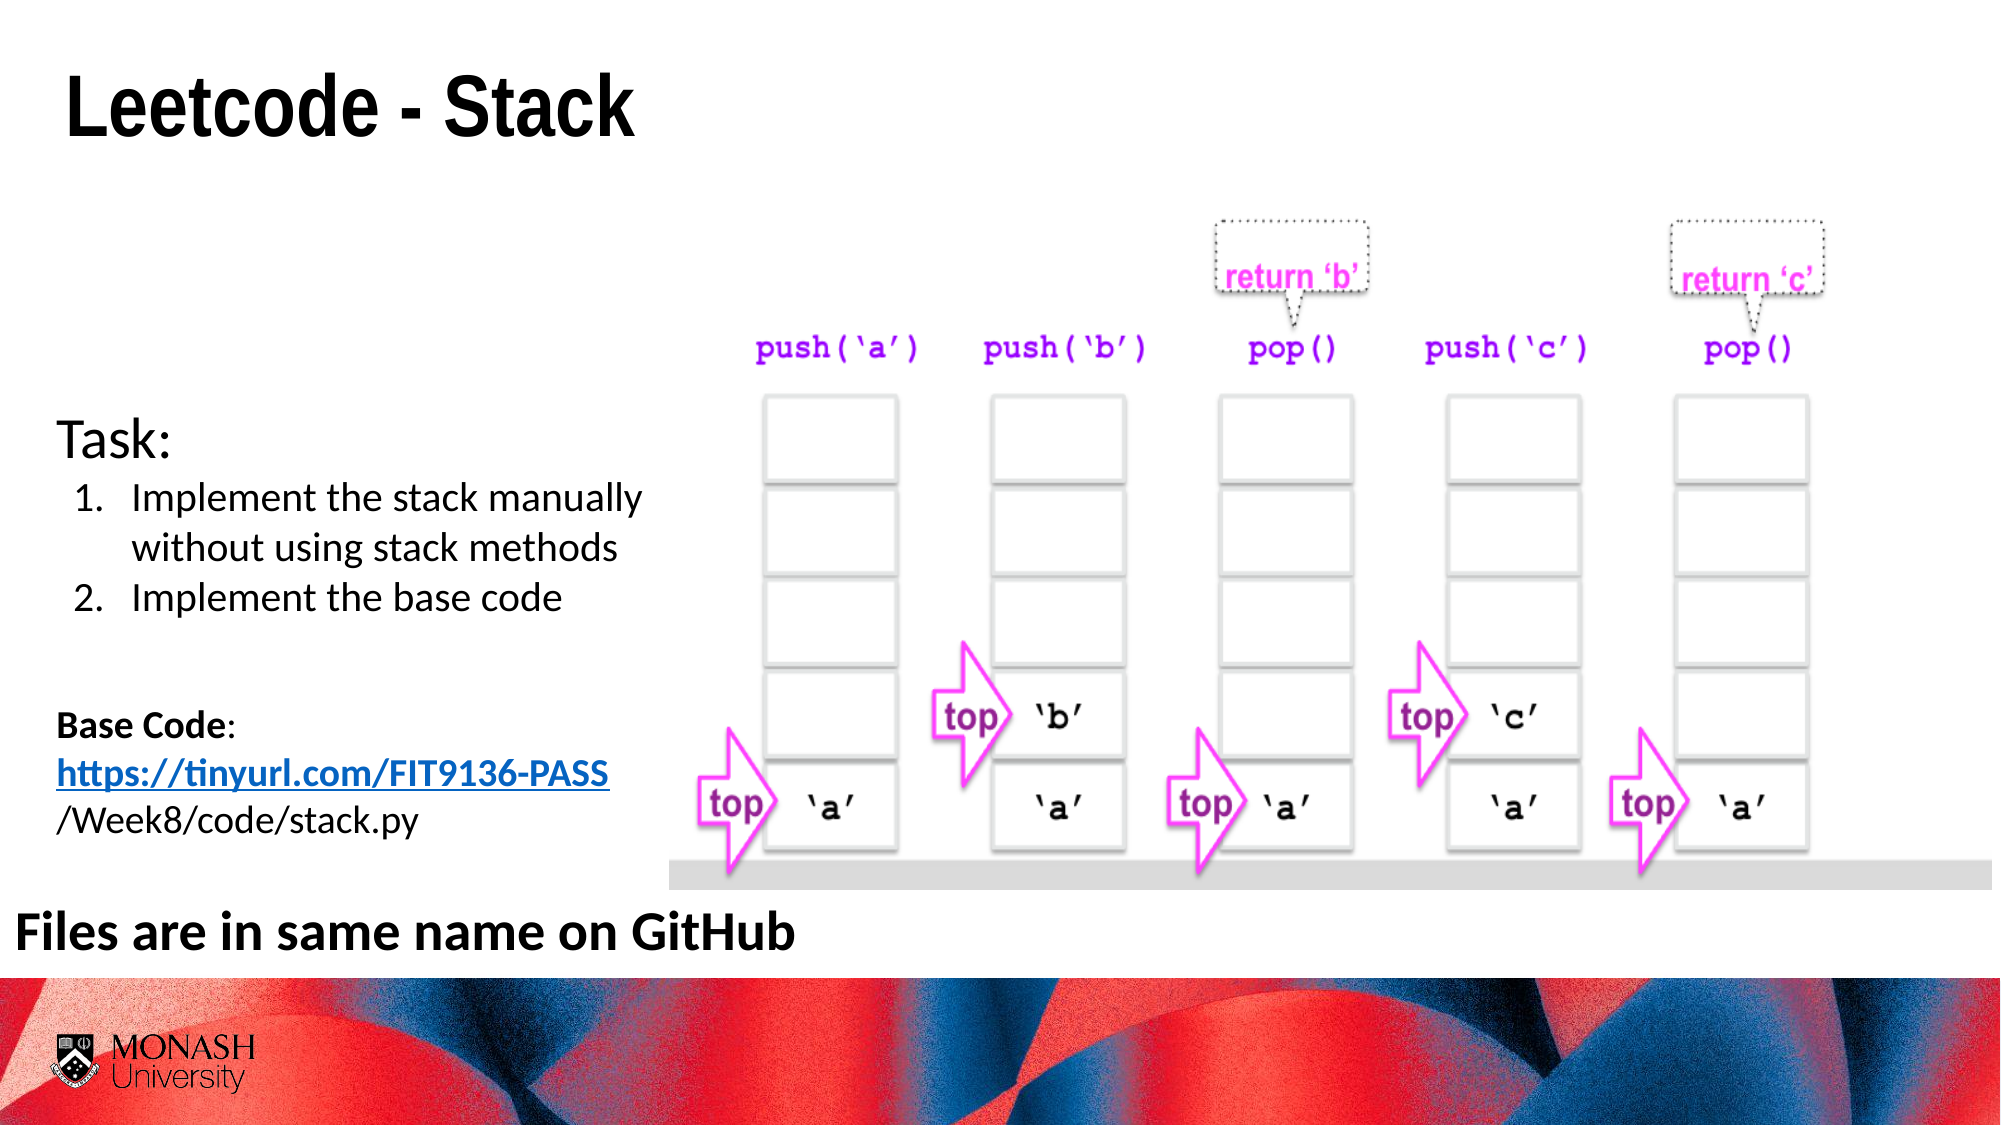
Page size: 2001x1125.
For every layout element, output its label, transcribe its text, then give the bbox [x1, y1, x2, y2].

text_box Task: Implement the stack manually without using stack methods Implement the base code [41, 385, 664, 636]
text_box Leetcode - Stack [50, 53, 1408, 175]
text_box Files are in same name on GitHub [0, 879, 843, 977]
text_box Base Code: https://tinyurl.com/FIT9136-PASS /Week8/code/stack.py [41, 684, 664, 857]
picture [0, 0, 2001, 1125]
